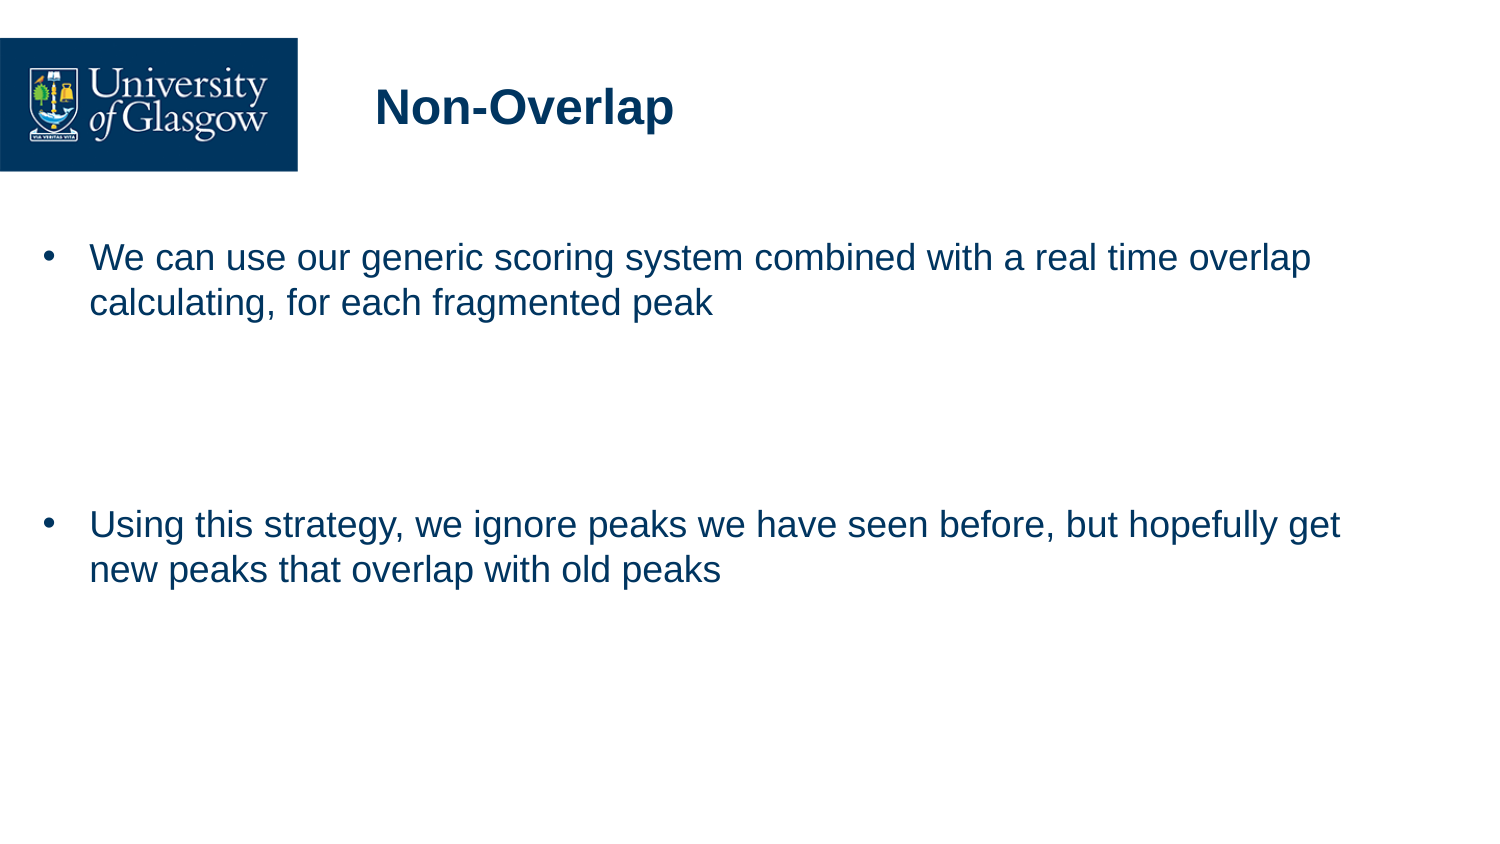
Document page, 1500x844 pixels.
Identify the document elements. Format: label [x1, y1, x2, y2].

picture [0, 0, 1500, 178]
